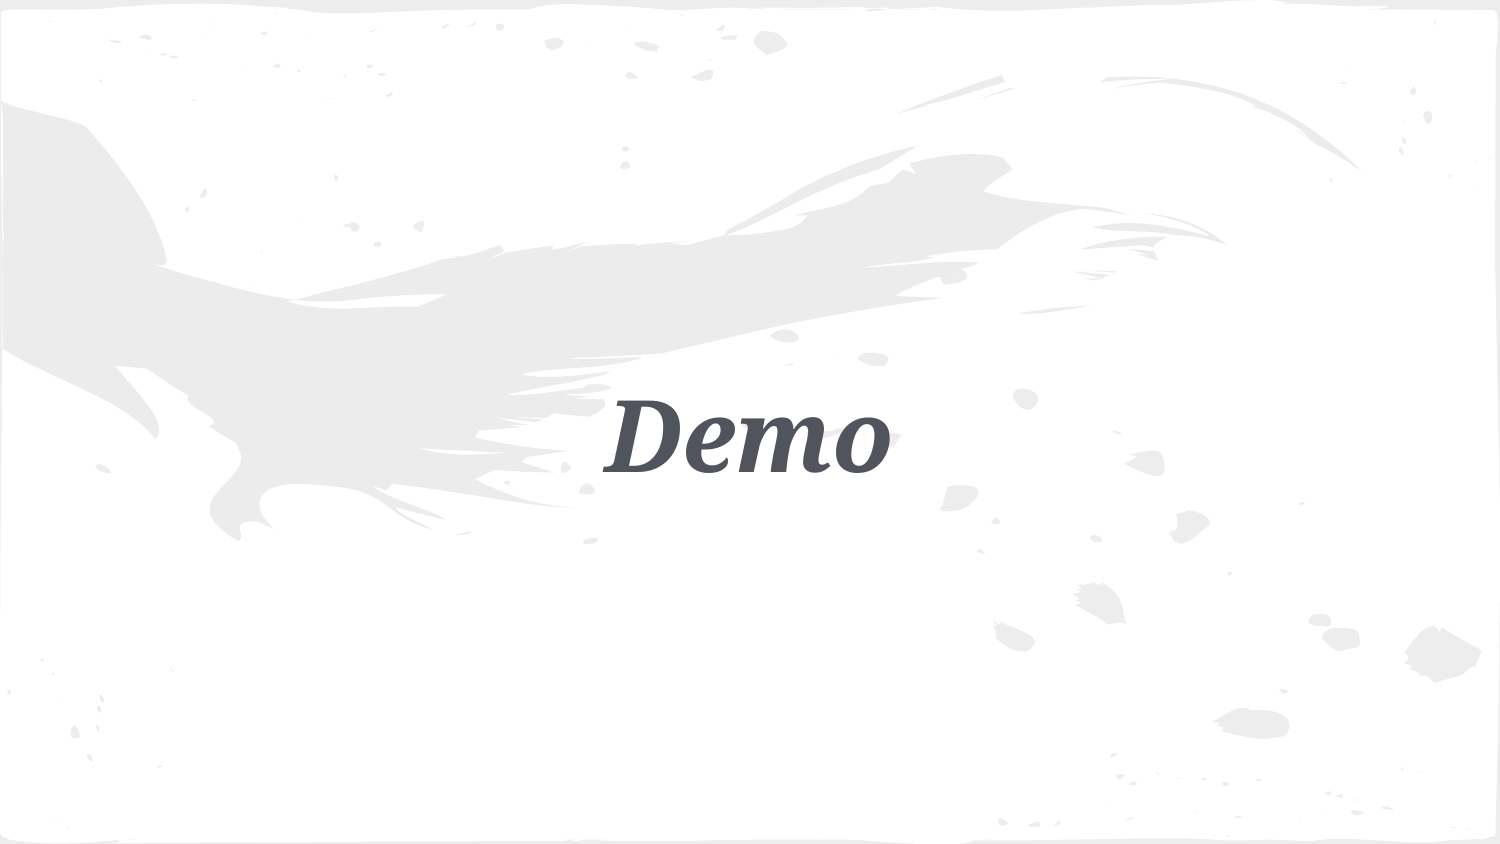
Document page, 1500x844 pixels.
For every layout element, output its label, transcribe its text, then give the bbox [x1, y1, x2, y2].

title Demo [75, 336, 1425, 508]
